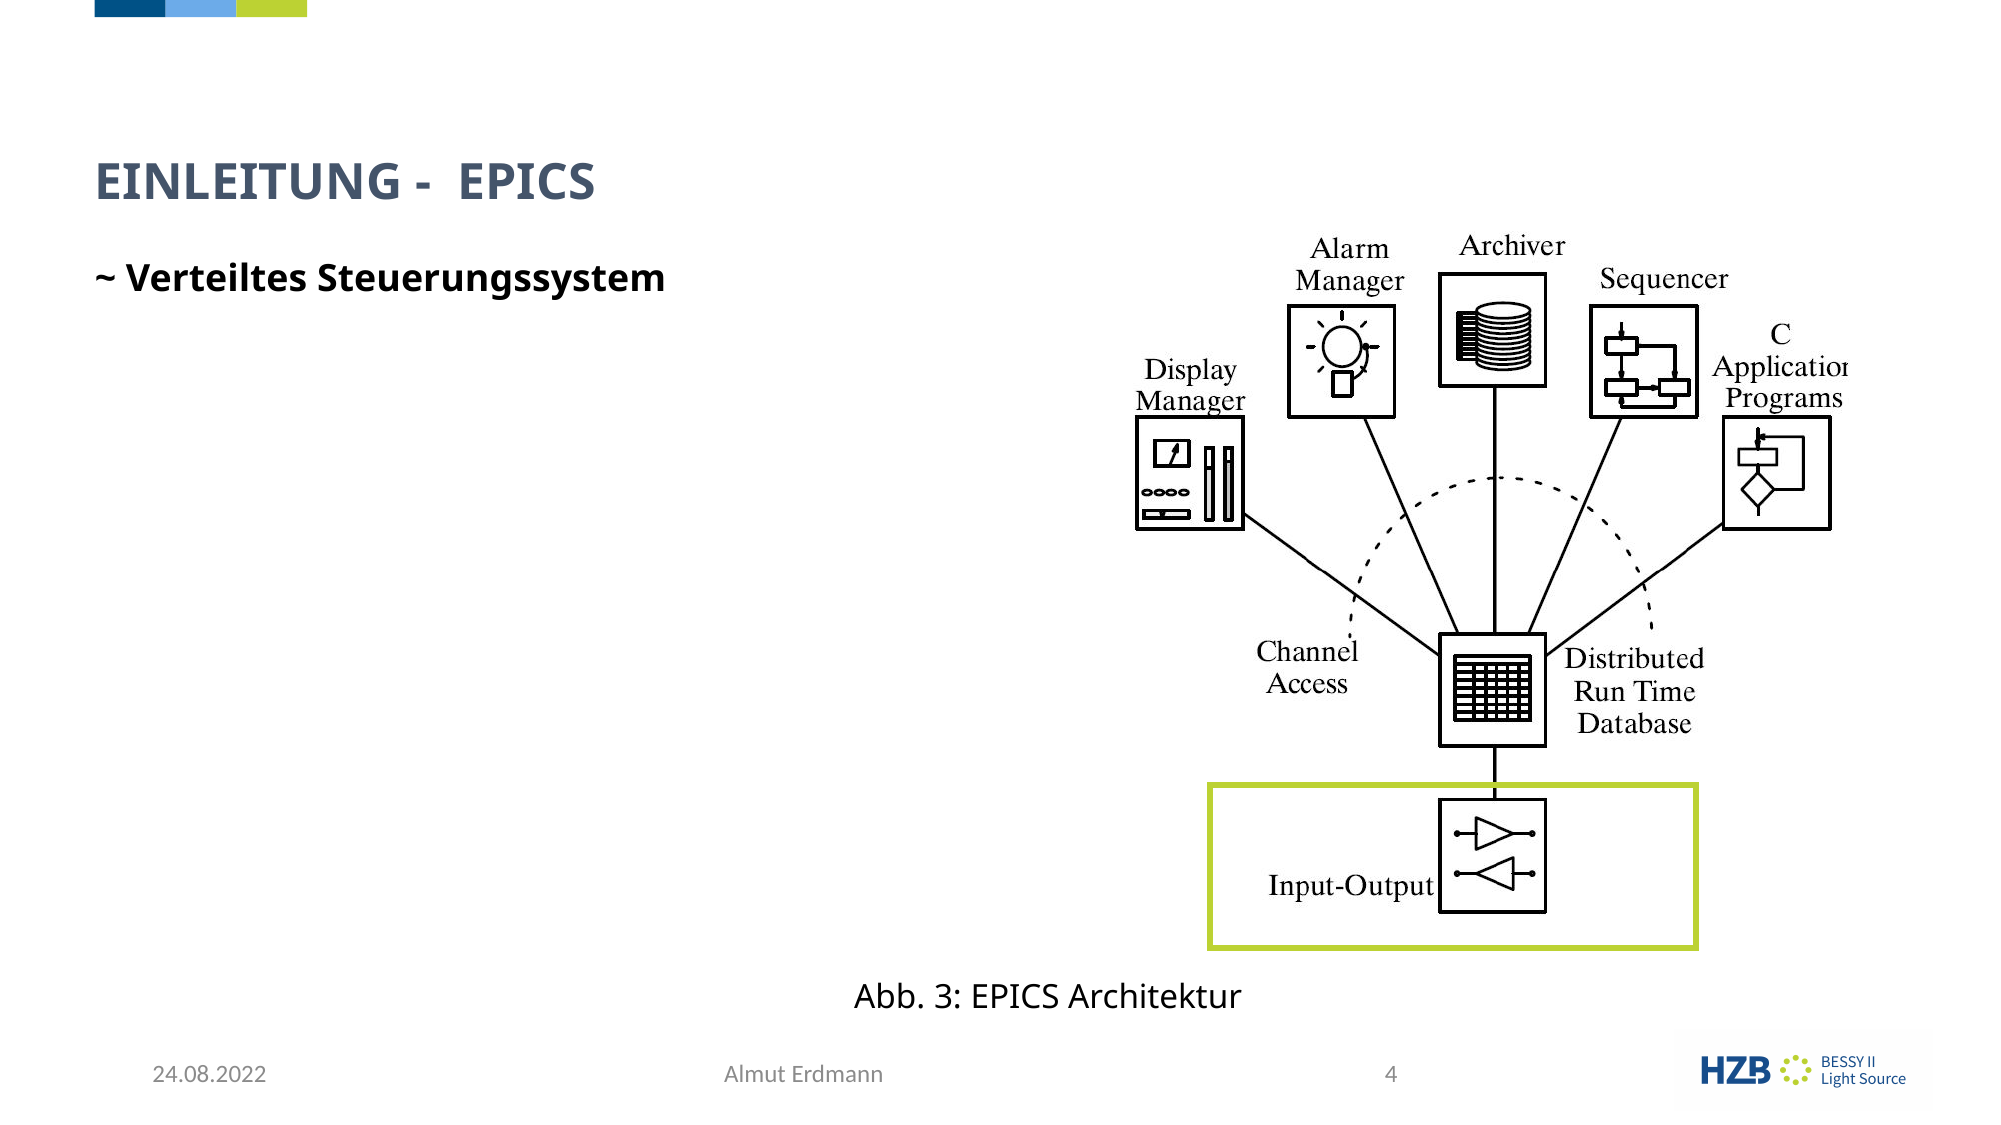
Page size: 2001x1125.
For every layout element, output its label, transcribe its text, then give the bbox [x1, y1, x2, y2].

picture [1117, 214, 1876, 928]
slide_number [137, 1042, 562, 1103]
slide_number 4 [962, 1042, 1413, 1103]
list Abb. 3: EPICS Architektur [854, 963, 1549, 1118]
list ~ Verteiltes Steuerungssystem [94, 246, 855, 815]
picture [1674, 1029, 1933, 1111]
text_box [1209, 928, 1697, 949]
title EINLEITUNG - EPICS [94, 137, 971, 211]
footer Almut Erdmann [562, 1042, 962, 1103]
